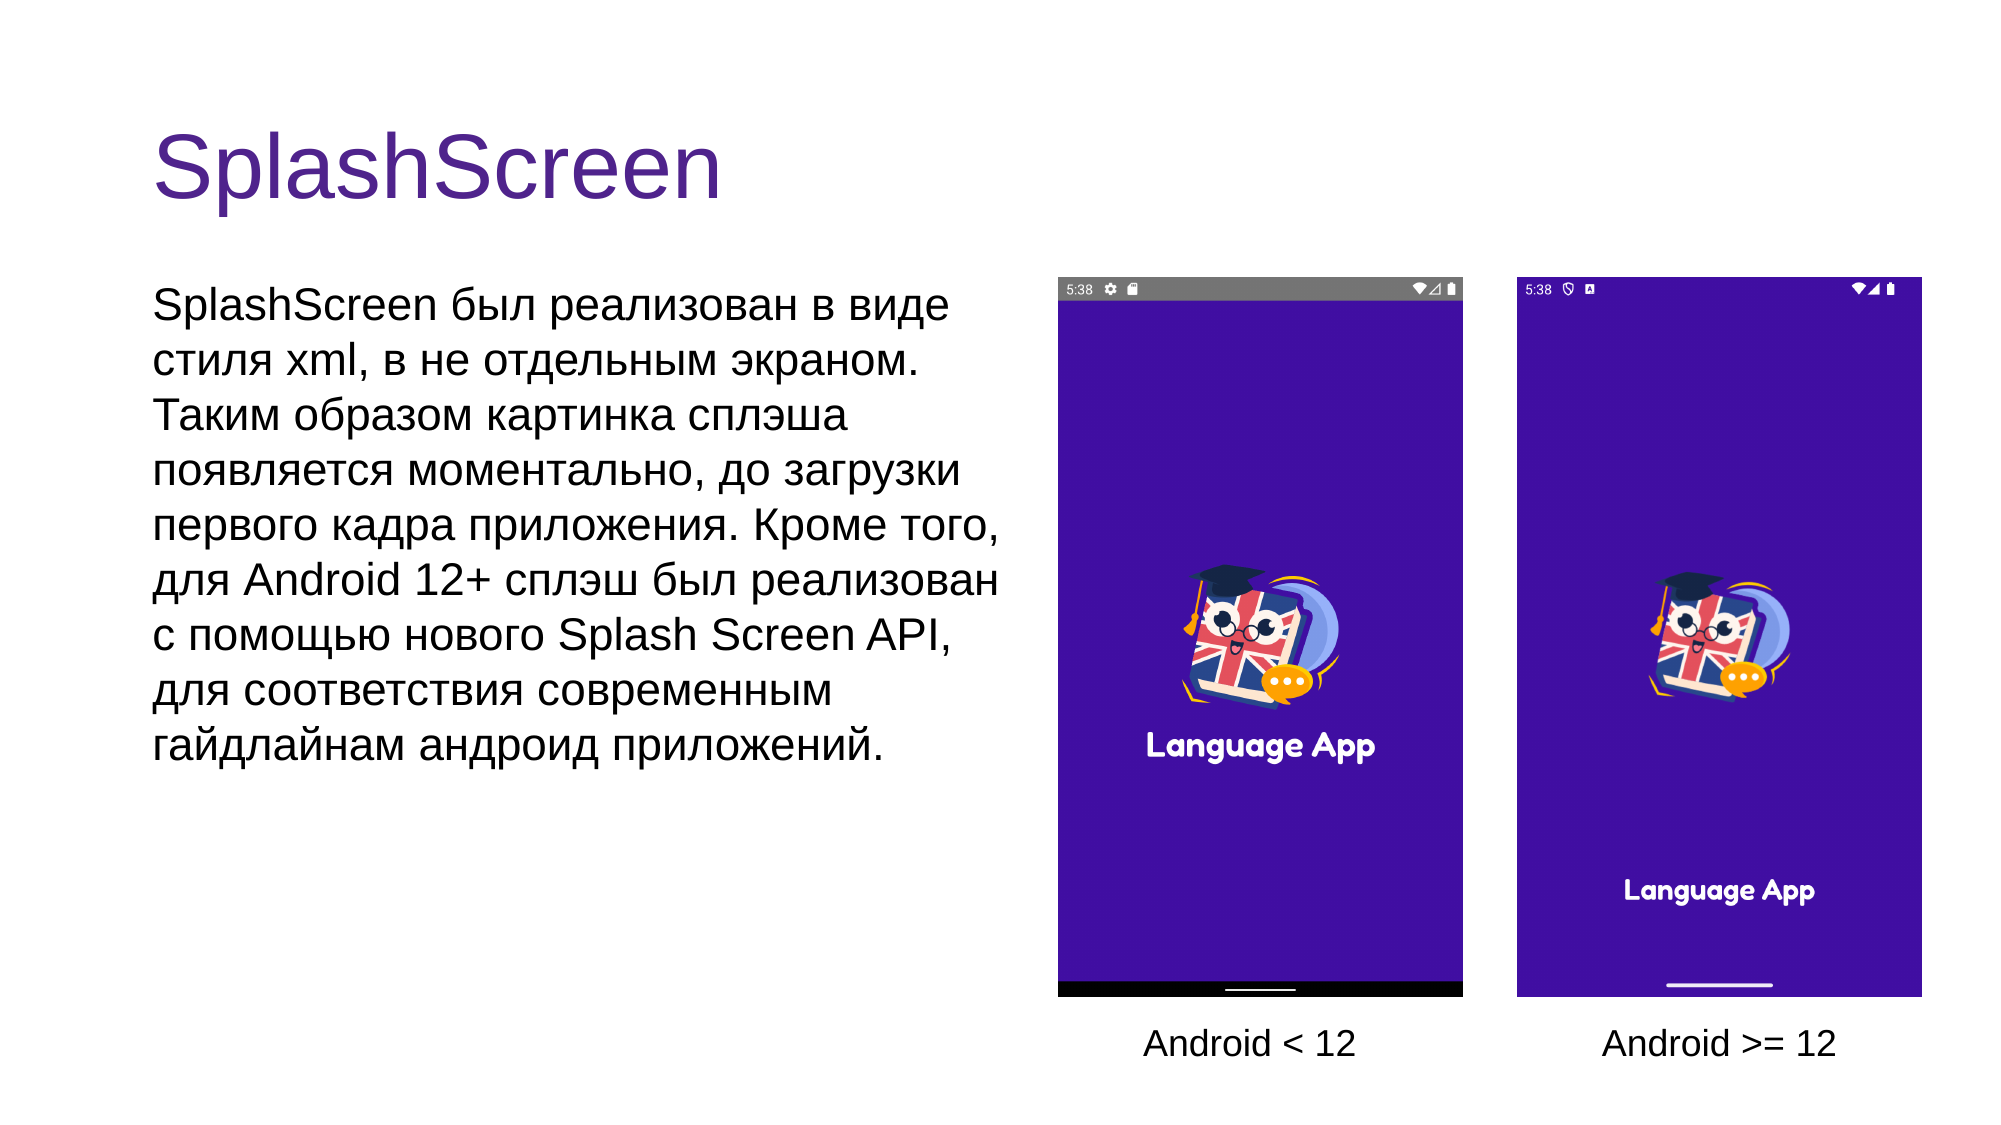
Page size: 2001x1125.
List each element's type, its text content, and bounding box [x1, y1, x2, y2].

text_box Android >= 12 [1586, 1011, 1853, 1072]
picture [1517, 277, 1922, 997]
picture [1058, 277, 1464, 997]
text_box SplashScreen был реализован в виде стиля xml, в не отдельным экраном. Таким образом картинка сплэша появляется моментально, до загрузки первого кадра приложения. Кроме того, для Android 12+ сплэш был реализован с помощью нового Splash Screen API, для соответствия современным гайдлайнам андроид приложений. [137, 267, 1025, 778]
text_box Android < 12 [1128, 1011, 1372, 1072]
title SplashScreen [137, 59, 1863, 278]
